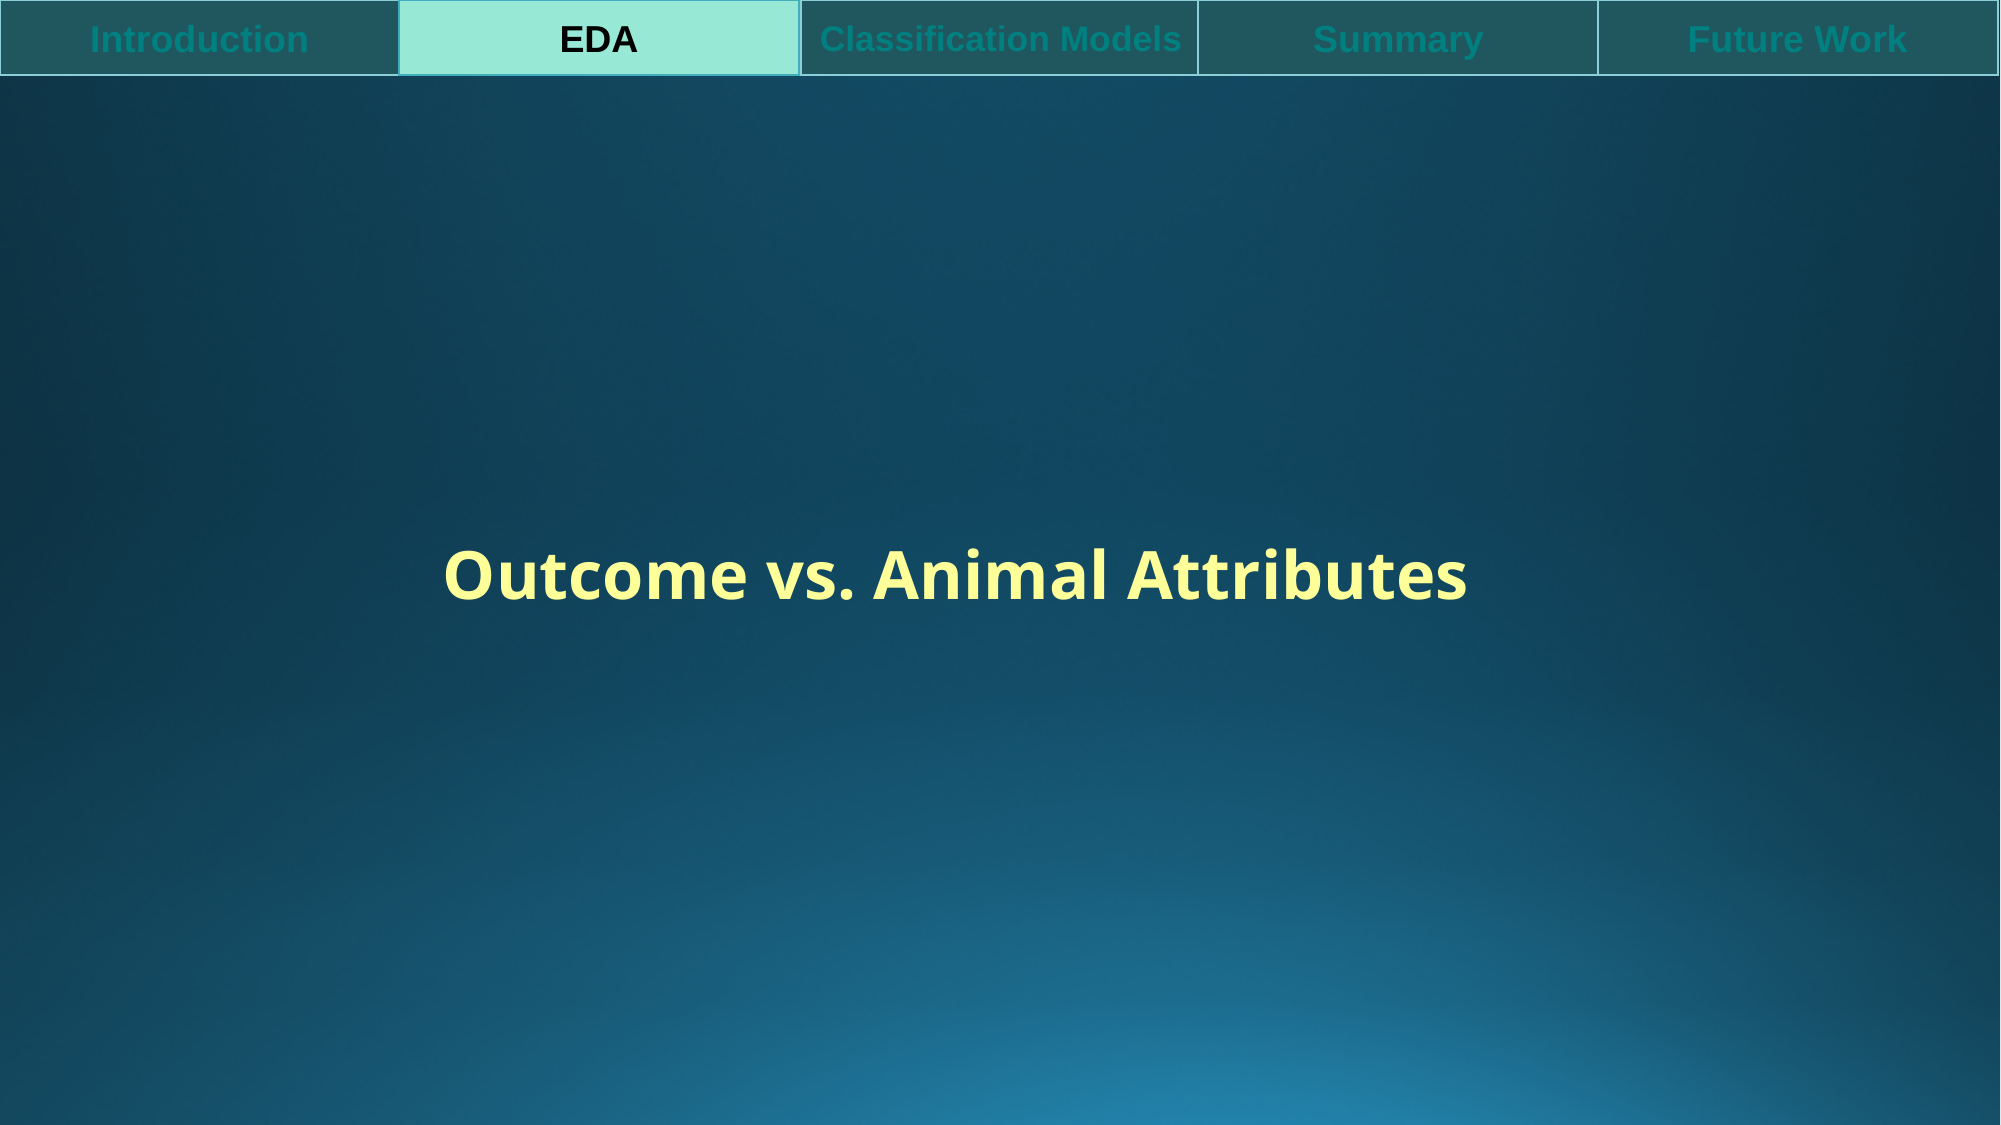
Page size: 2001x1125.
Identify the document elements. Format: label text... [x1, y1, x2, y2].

picture [0, 0, 2001, 1125]
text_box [0, 0, 1998, 75]
text_box Outcome vs. Animal Attributes [428, 525, 1485, 620]
